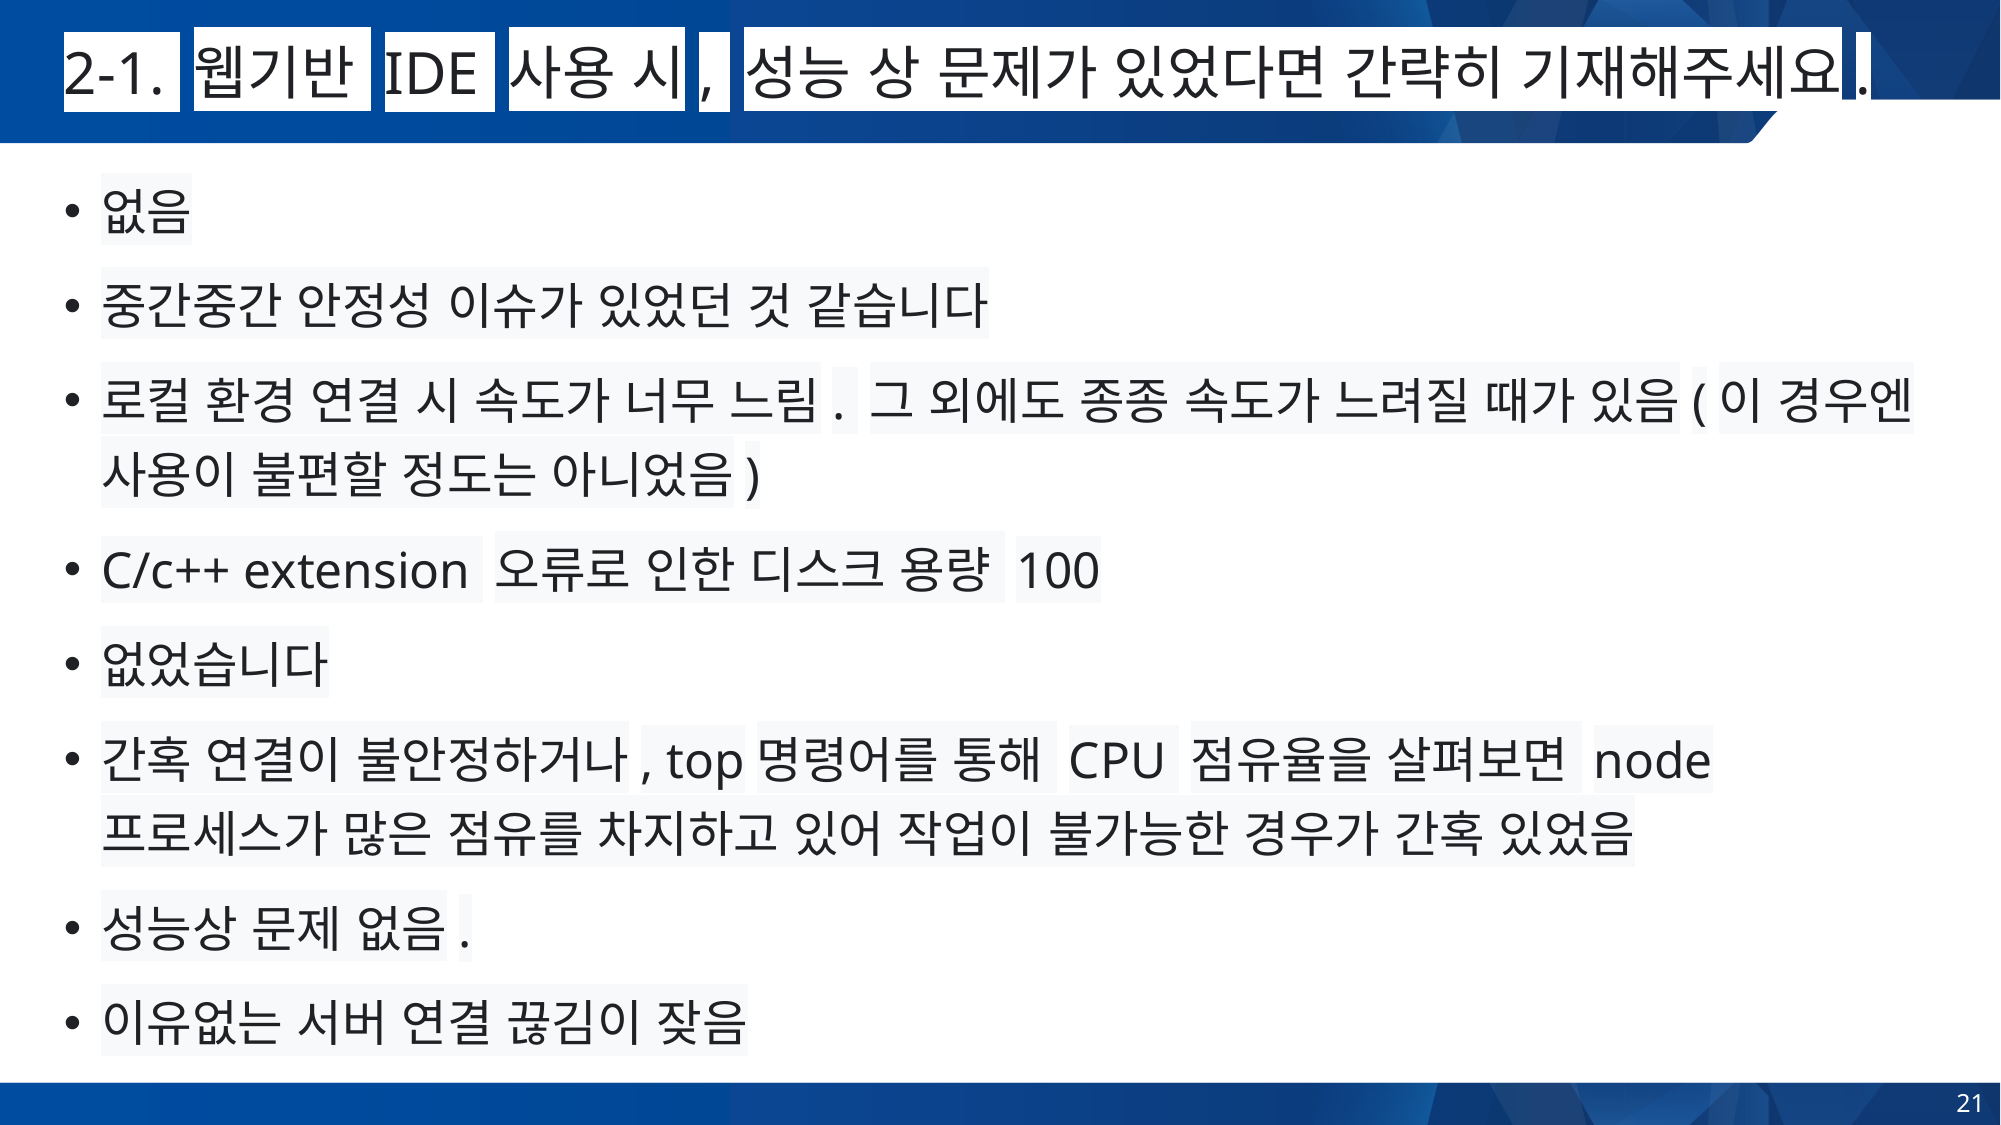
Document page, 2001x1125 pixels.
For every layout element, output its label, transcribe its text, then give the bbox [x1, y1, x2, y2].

title 2-1. 웹기반 IDE 사용 시, 성능 상 문제가 있었다면 간략히 기재해주세요. [48, 31, 1961, 120]
picture [0, 0, 2001, 1125]
list 없음 중간중간 안정성 이슈가 있었던 것 같습니다 로컬 환경 연결 시 속도가 너무 느림. 그 외에도 종종 속도가 느려질 때가 있음(이 경우엔 사용이 불편할 정도는 아니었음) C/c++ extension 오류로 인한 디스크 용량 100 없었습니다 간혹 연결이 불안정하거나, top명령어를 통해 CPU 점유율을 살펴보면 node프로세스가 많은 점유를 차지하고 있어 작업이 불가능한 경우가 간혹 있었음 성능상 문제 없음. 이유없는 서버 연결 끊김이 잦음 [48, 158, 1961, 1069]
slide_number 21 [1787, 1084, 2000, 1125]
